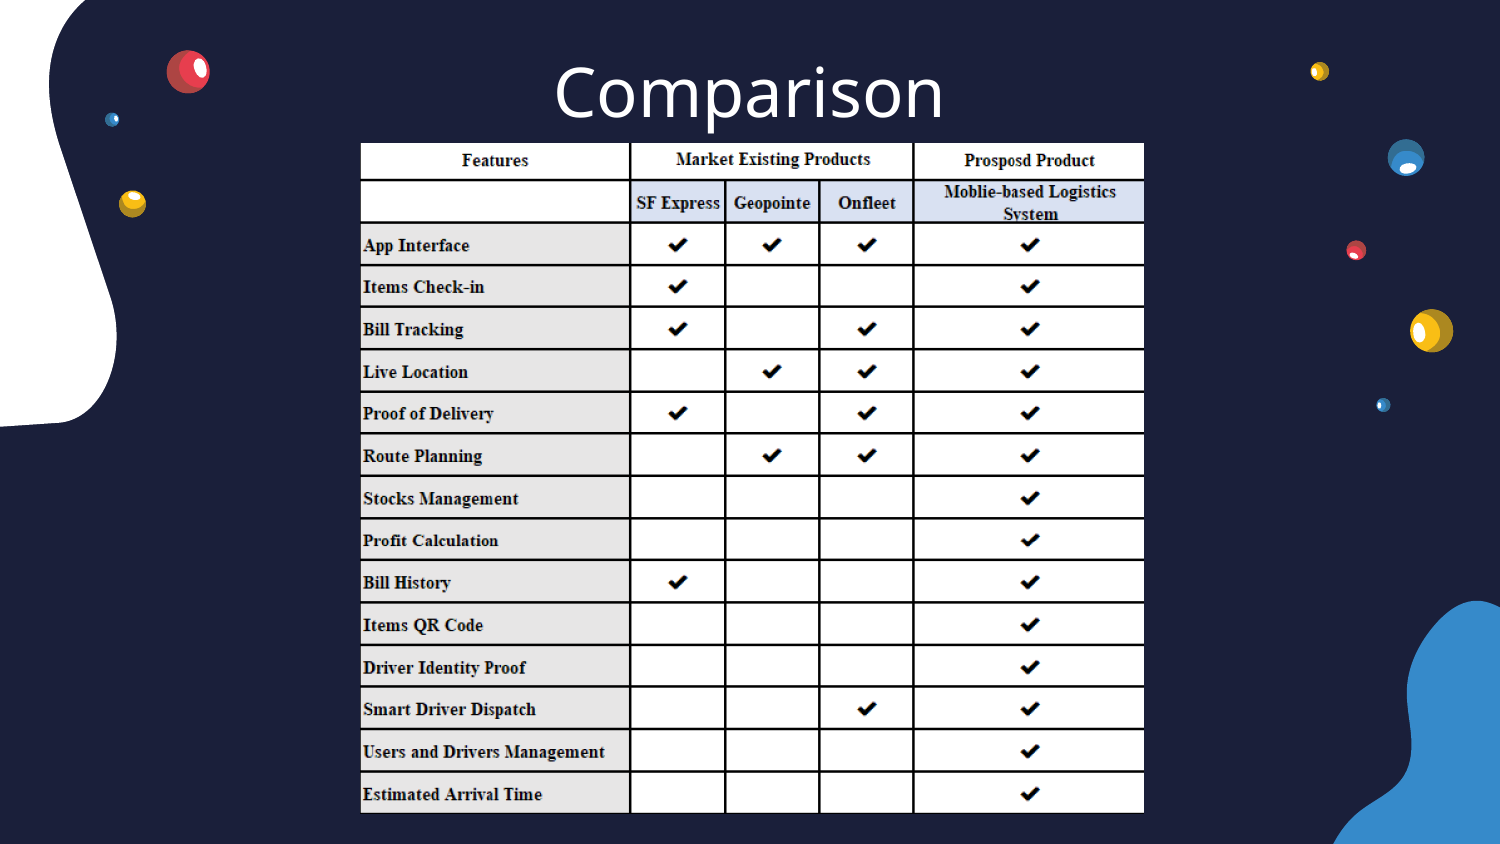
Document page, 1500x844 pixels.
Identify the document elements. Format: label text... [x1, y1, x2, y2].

picture [359, 143, 1145, 814]
title Comparison [288, 43, 1212, 138]
